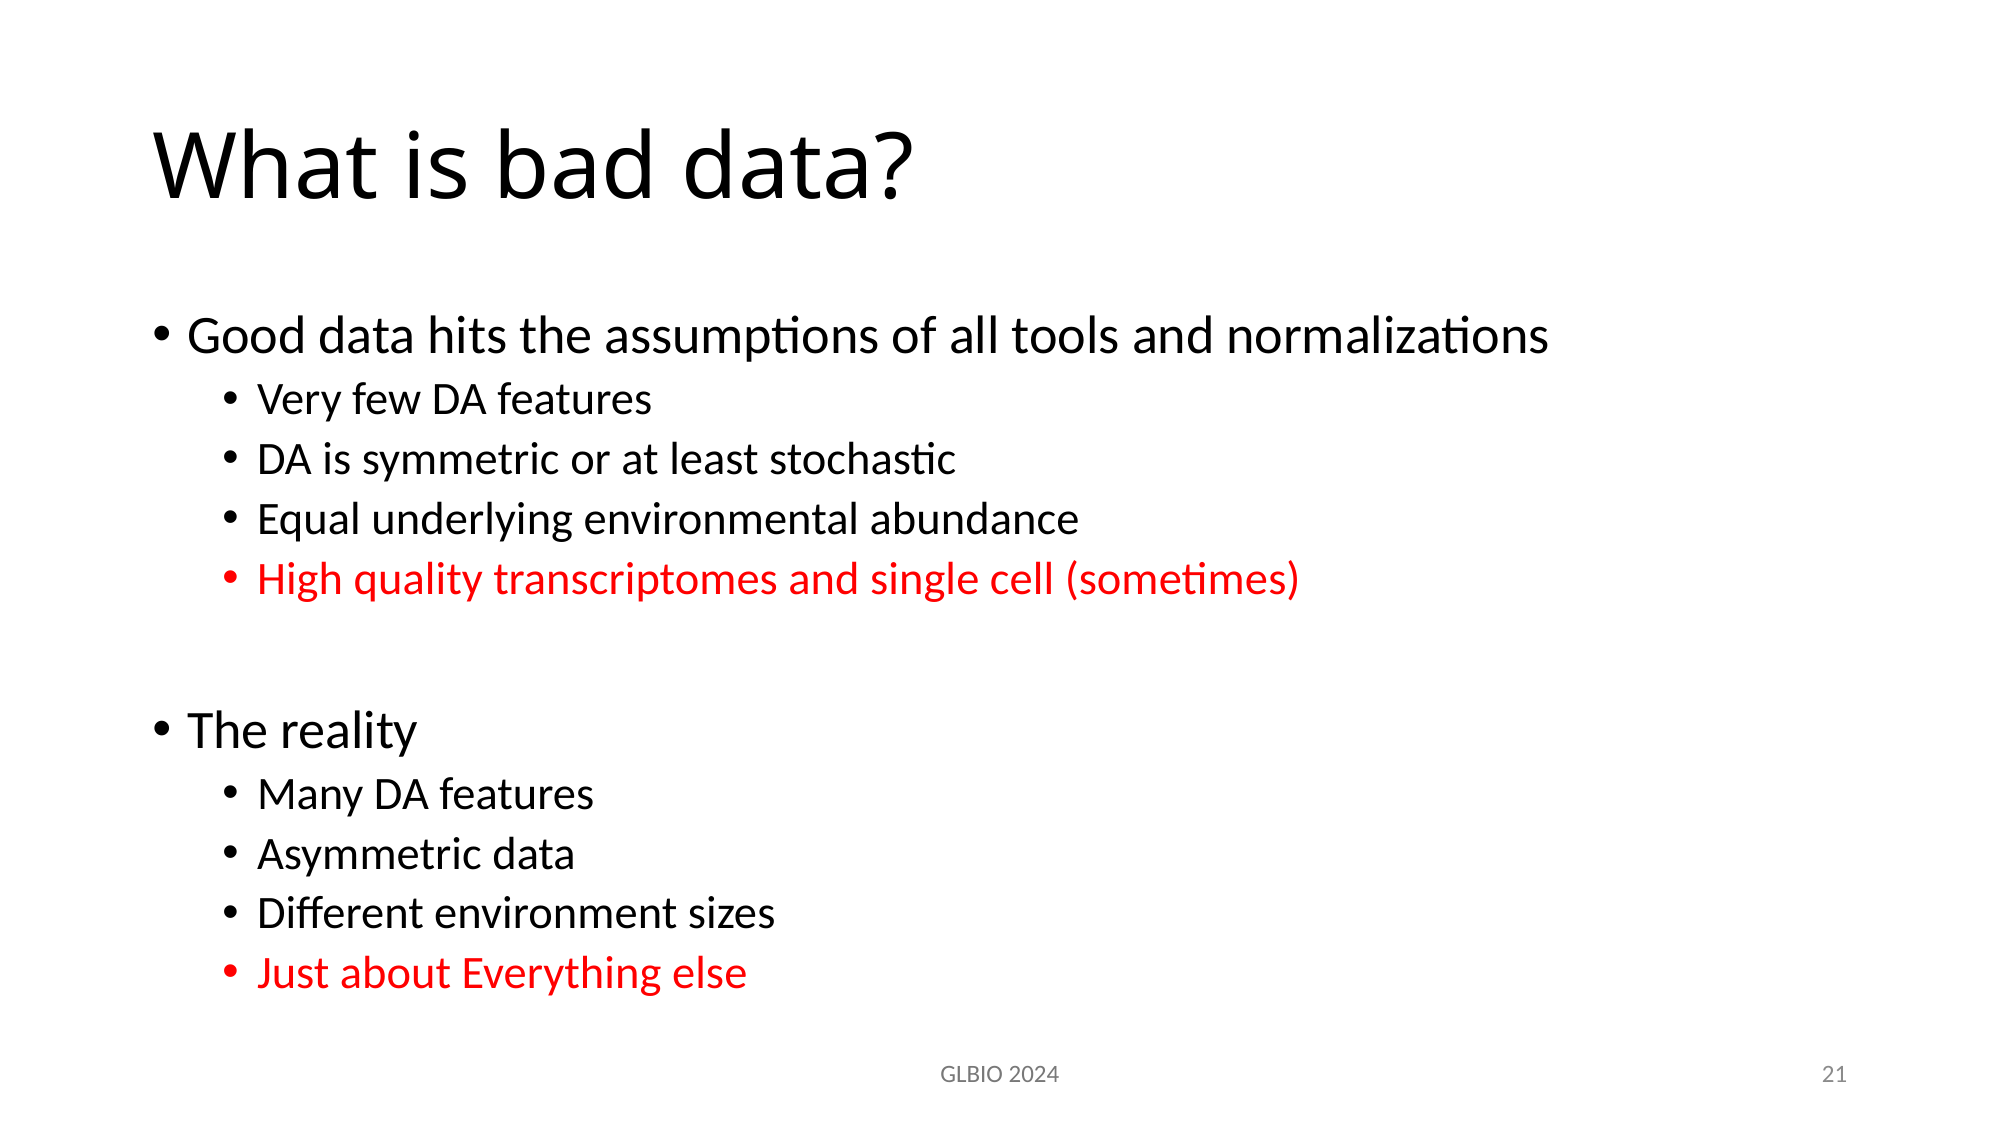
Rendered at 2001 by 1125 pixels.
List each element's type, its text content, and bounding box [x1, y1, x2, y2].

list Good data hits the assumptions of all tools and normalizations Very few DA features DA is symmetric or at least stochastic Equal underlying environmental abundance High quality transcriptomes and single cell (sometimes) The reality Many DA features Asymmetric data Different environment sizes Just about Everything else [137, 299, 1863, 1014]
footer GLBIO 2024 [662, 1042, 1338, 1103]
title What is bad data? [137, 59, 1863, 278]
slide_number 21 [1412, 1042, 1863, 1103]
